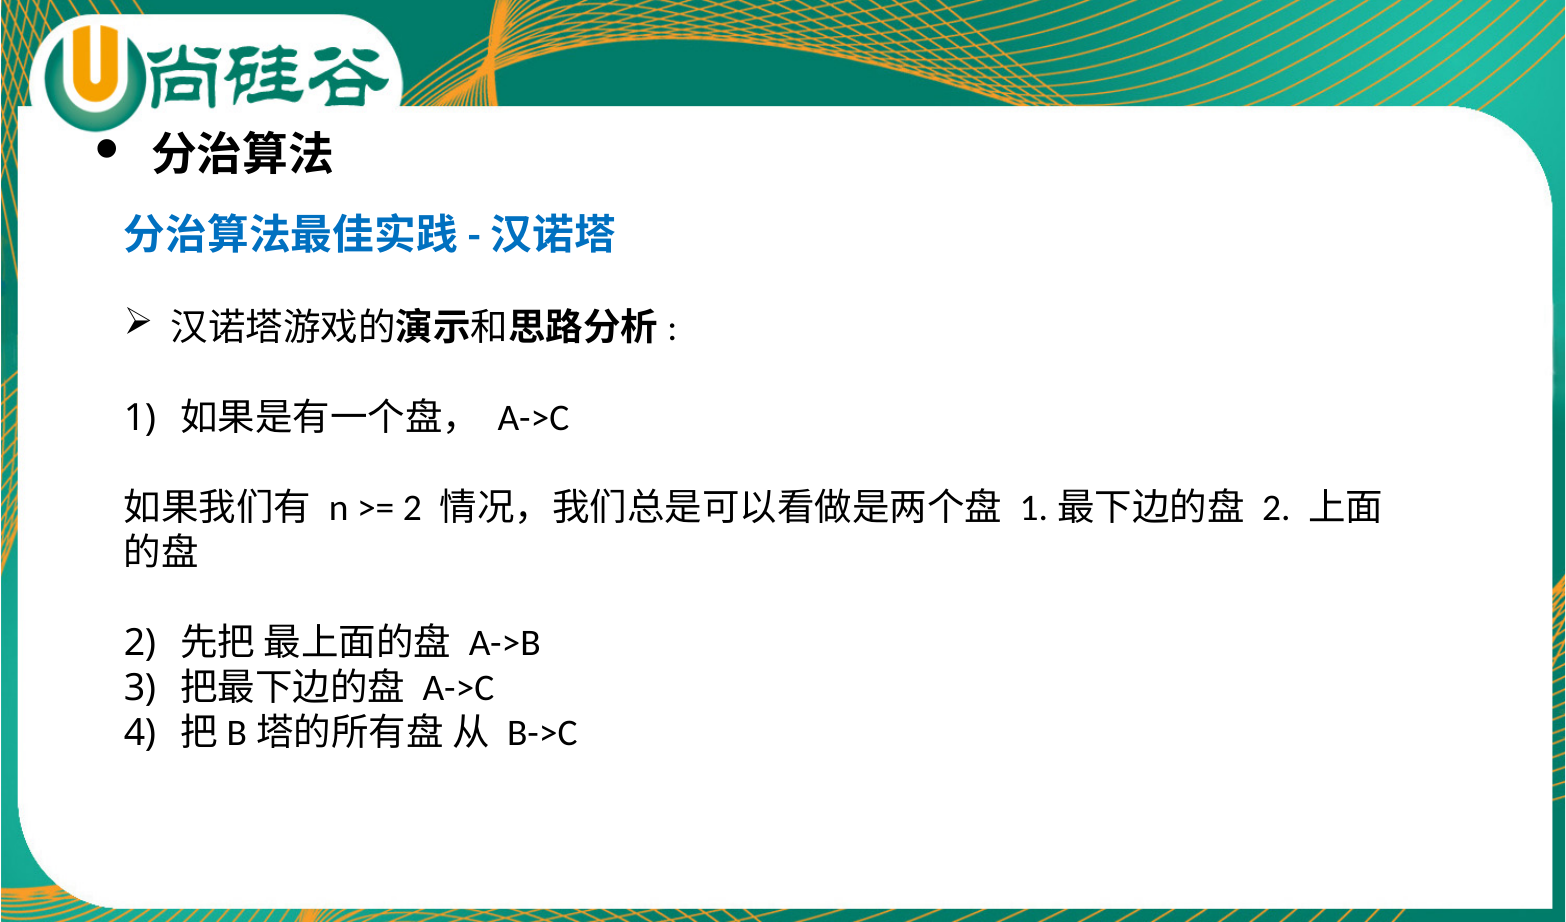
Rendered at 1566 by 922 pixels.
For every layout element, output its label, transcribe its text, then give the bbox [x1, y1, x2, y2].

picture [0, 0, 1566, 922]
text_box 分治算法最佳实践-汉诺塔 汉诺塔游戏的演示和思路分析: 如果是有一个盘， A->C 如果我们有 n >= 2 情况，我们总是可以看做是两个盘 1.最下边的盘 2. 上面的盘 先把 最上面的盘 A->B 把最下边的盘 A->C 把B塔的所有盘 从 B->C [109, 200, 1433, 761]
text_box 分治算法 [79, 123, 1325, 188]
